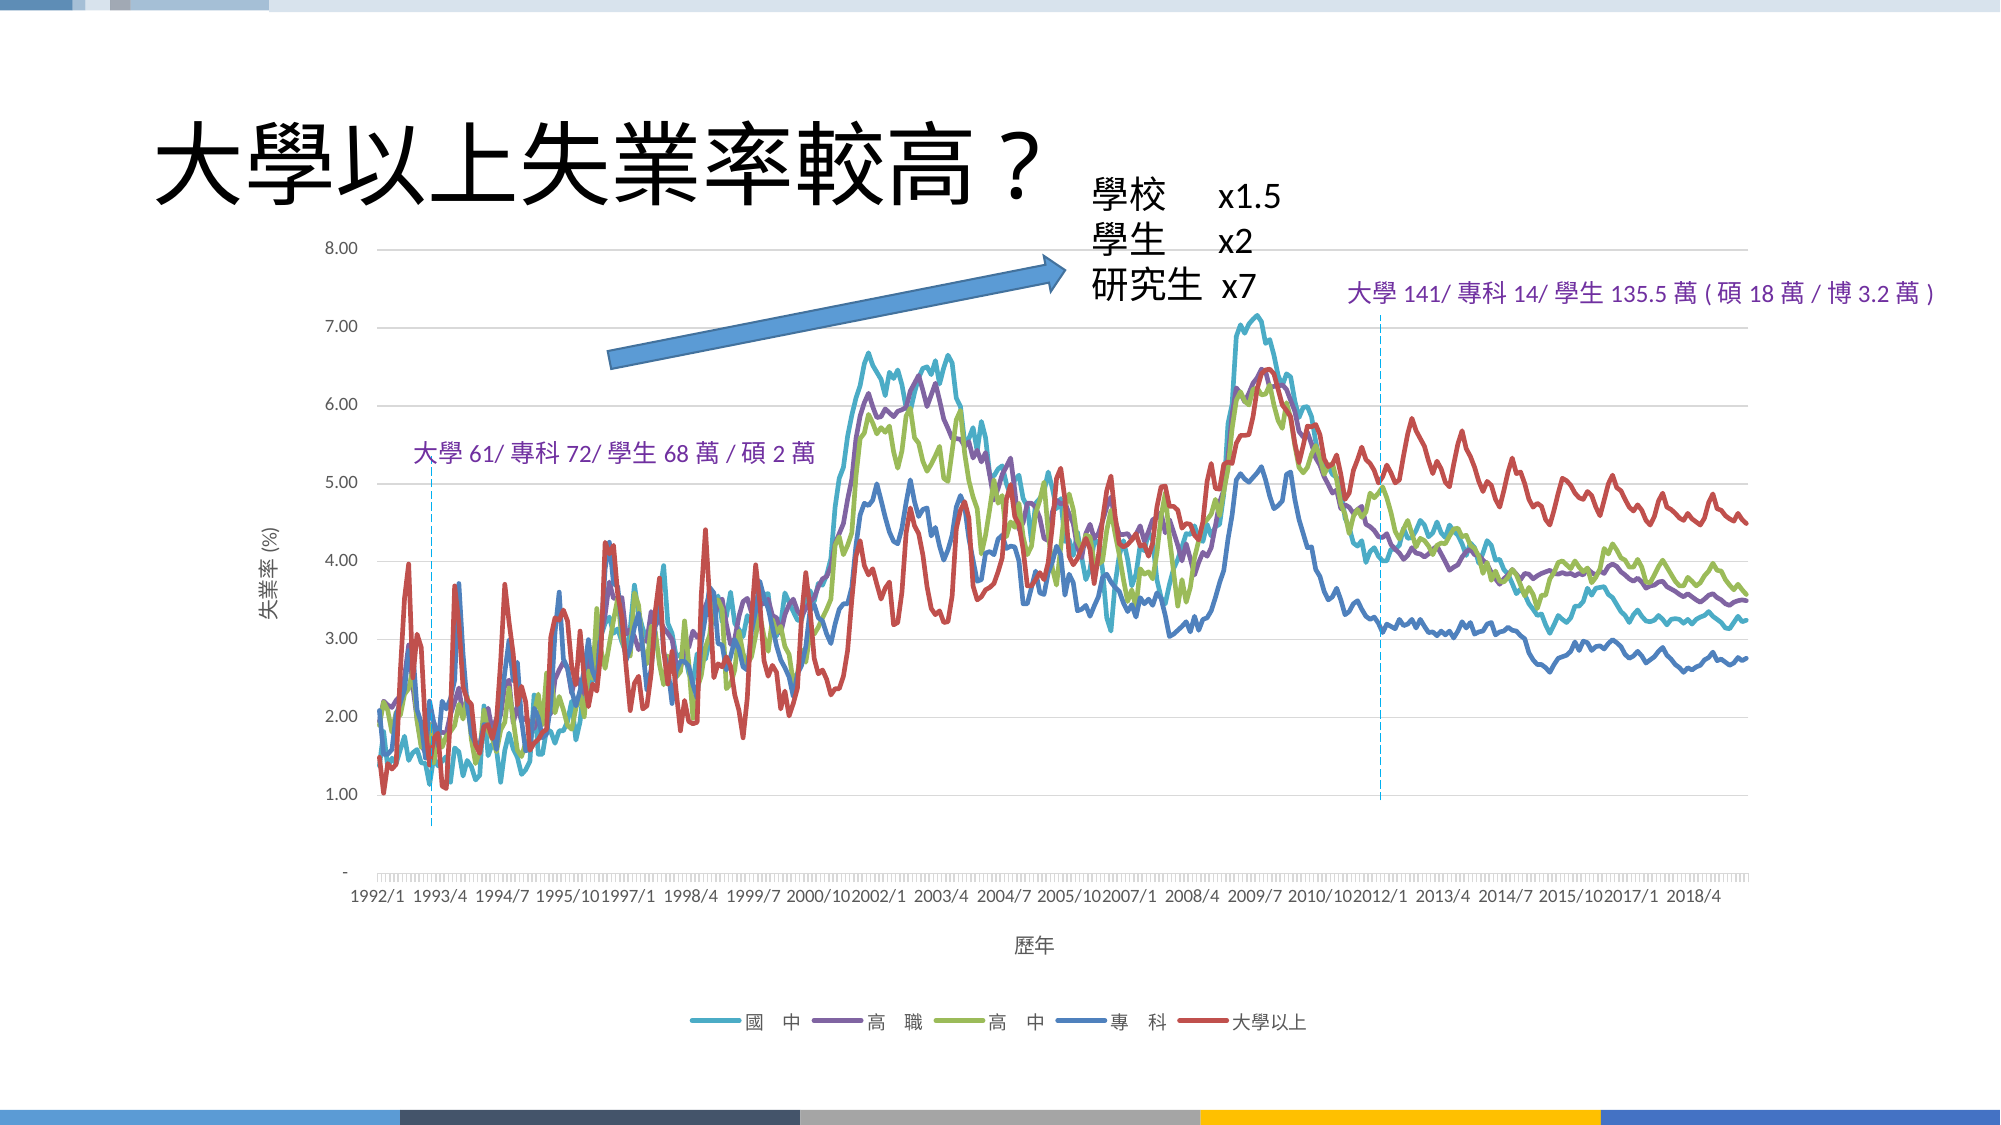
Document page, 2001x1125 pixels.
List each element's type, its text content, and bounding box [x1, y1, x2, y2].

title 大學以上失業率較高? [137, 59, 1863, 278]
chart [220, 224, 1780, 1040]
text_box 學校 x1.5 學生 x2 研究生 x7 [1076, 163, 1297, 224]
text_box 大學141/專科14/學生135.5萬(碩18萬/博3.2萬) [1780, 269, 1949, 315]
